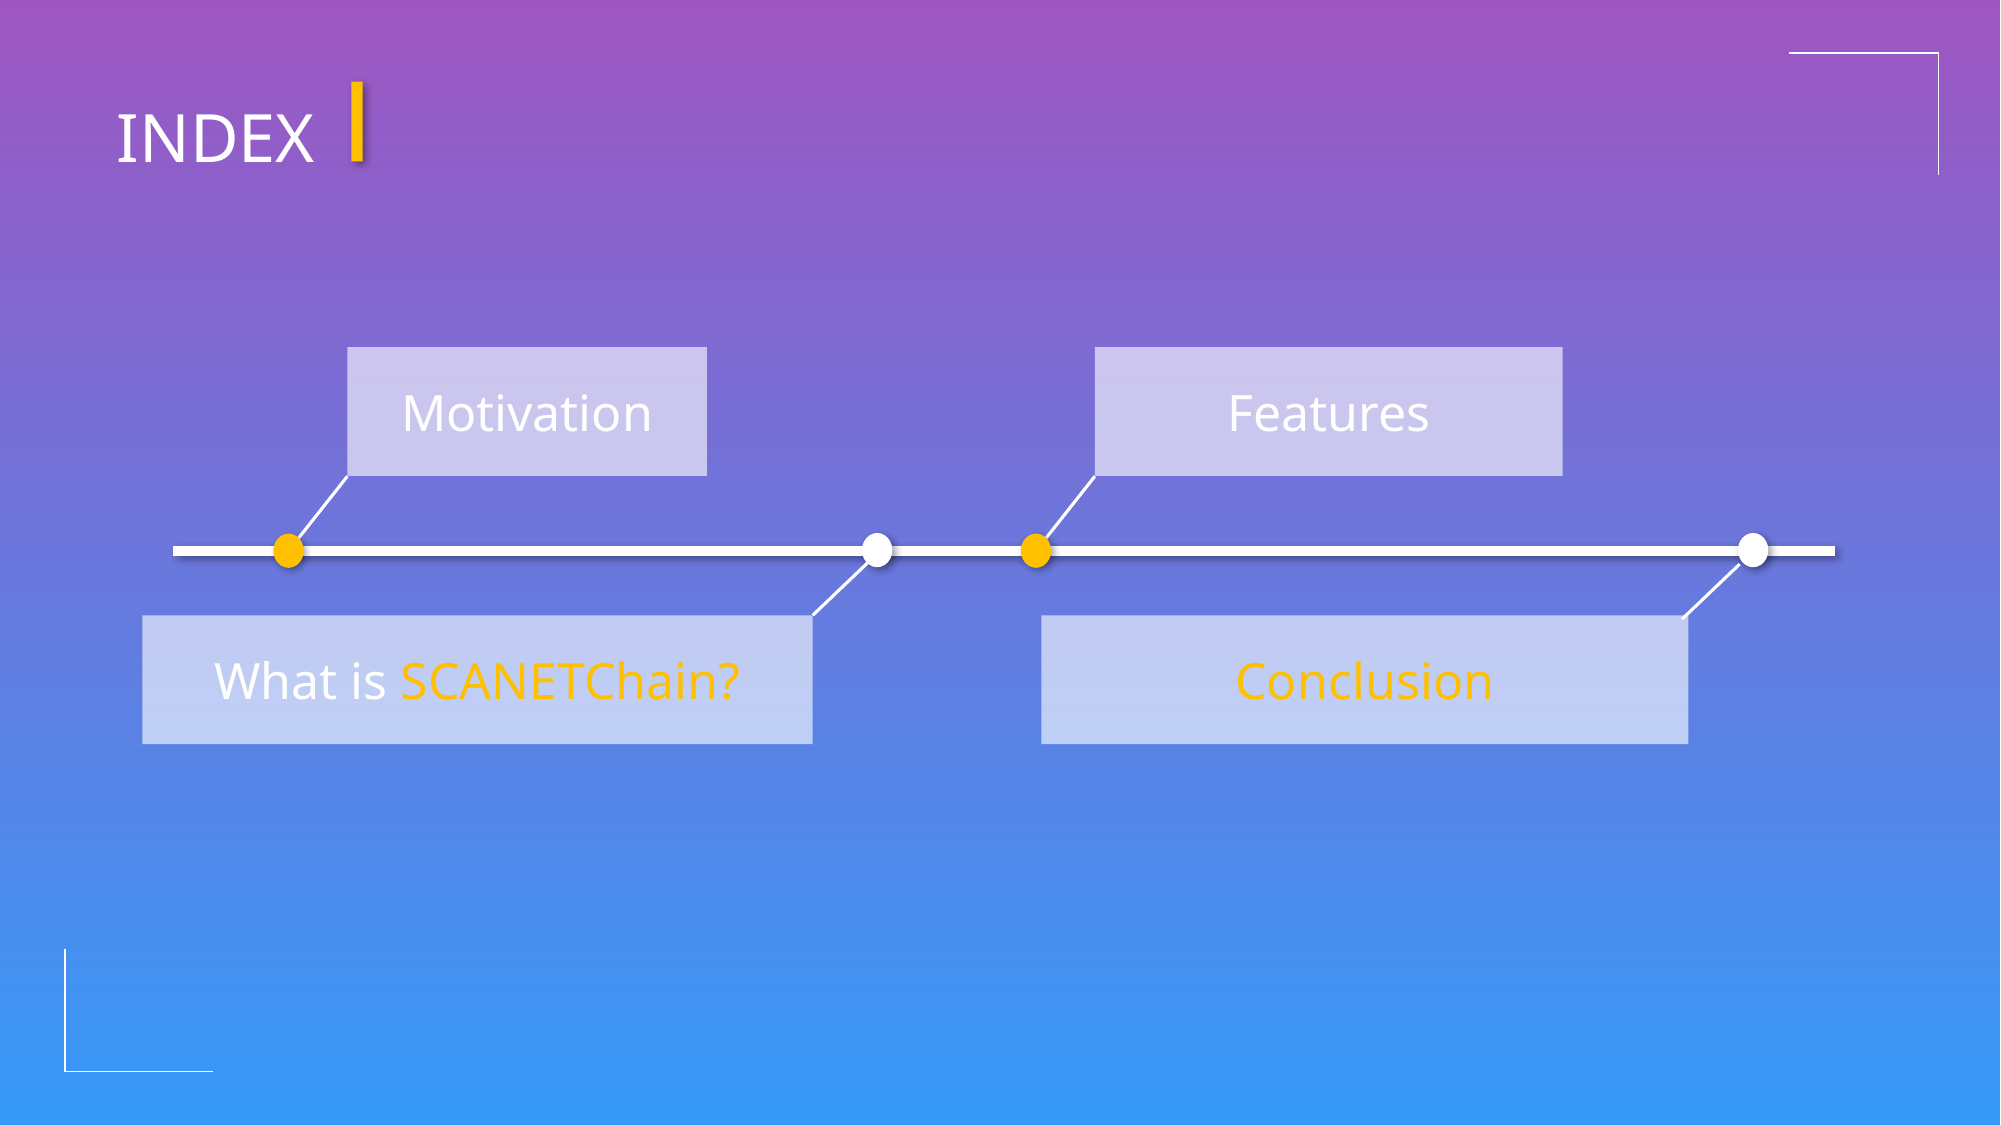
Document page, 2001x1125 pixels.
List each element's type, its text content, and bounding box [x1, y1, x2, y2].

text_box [1682, 564, 1740, 620]
text_box Conclusion [1040, 614, 1689, 745]
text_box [288, 476, 348, 551]
text_box [315, 546, 860, 556]
text_box INDEX [36, 48, 396, 183]
text_box [1061, 546, 1736, 556]
text_box [272, 532, 305, 569]
text_box [1736, 531, 1770, 569]
text_box Motivation [346, 346, 708, 477]
text_box [350, 81, 364, 162]
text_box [812, 560, 871, 616]
text_box What is SCANETChain? [141, 614, 814, 745]
text_box [1777, 546, 1835, 556]
text_box [901, 546, 1019, 556]
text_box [1036, 476, 1095, 551]
text_box [860, 531, 894, 569]
text_box [1019, 532, 1053, 569]
text_box Features [1094, 346, 1564, 477]
text_box [173, 546, 272, 556]
